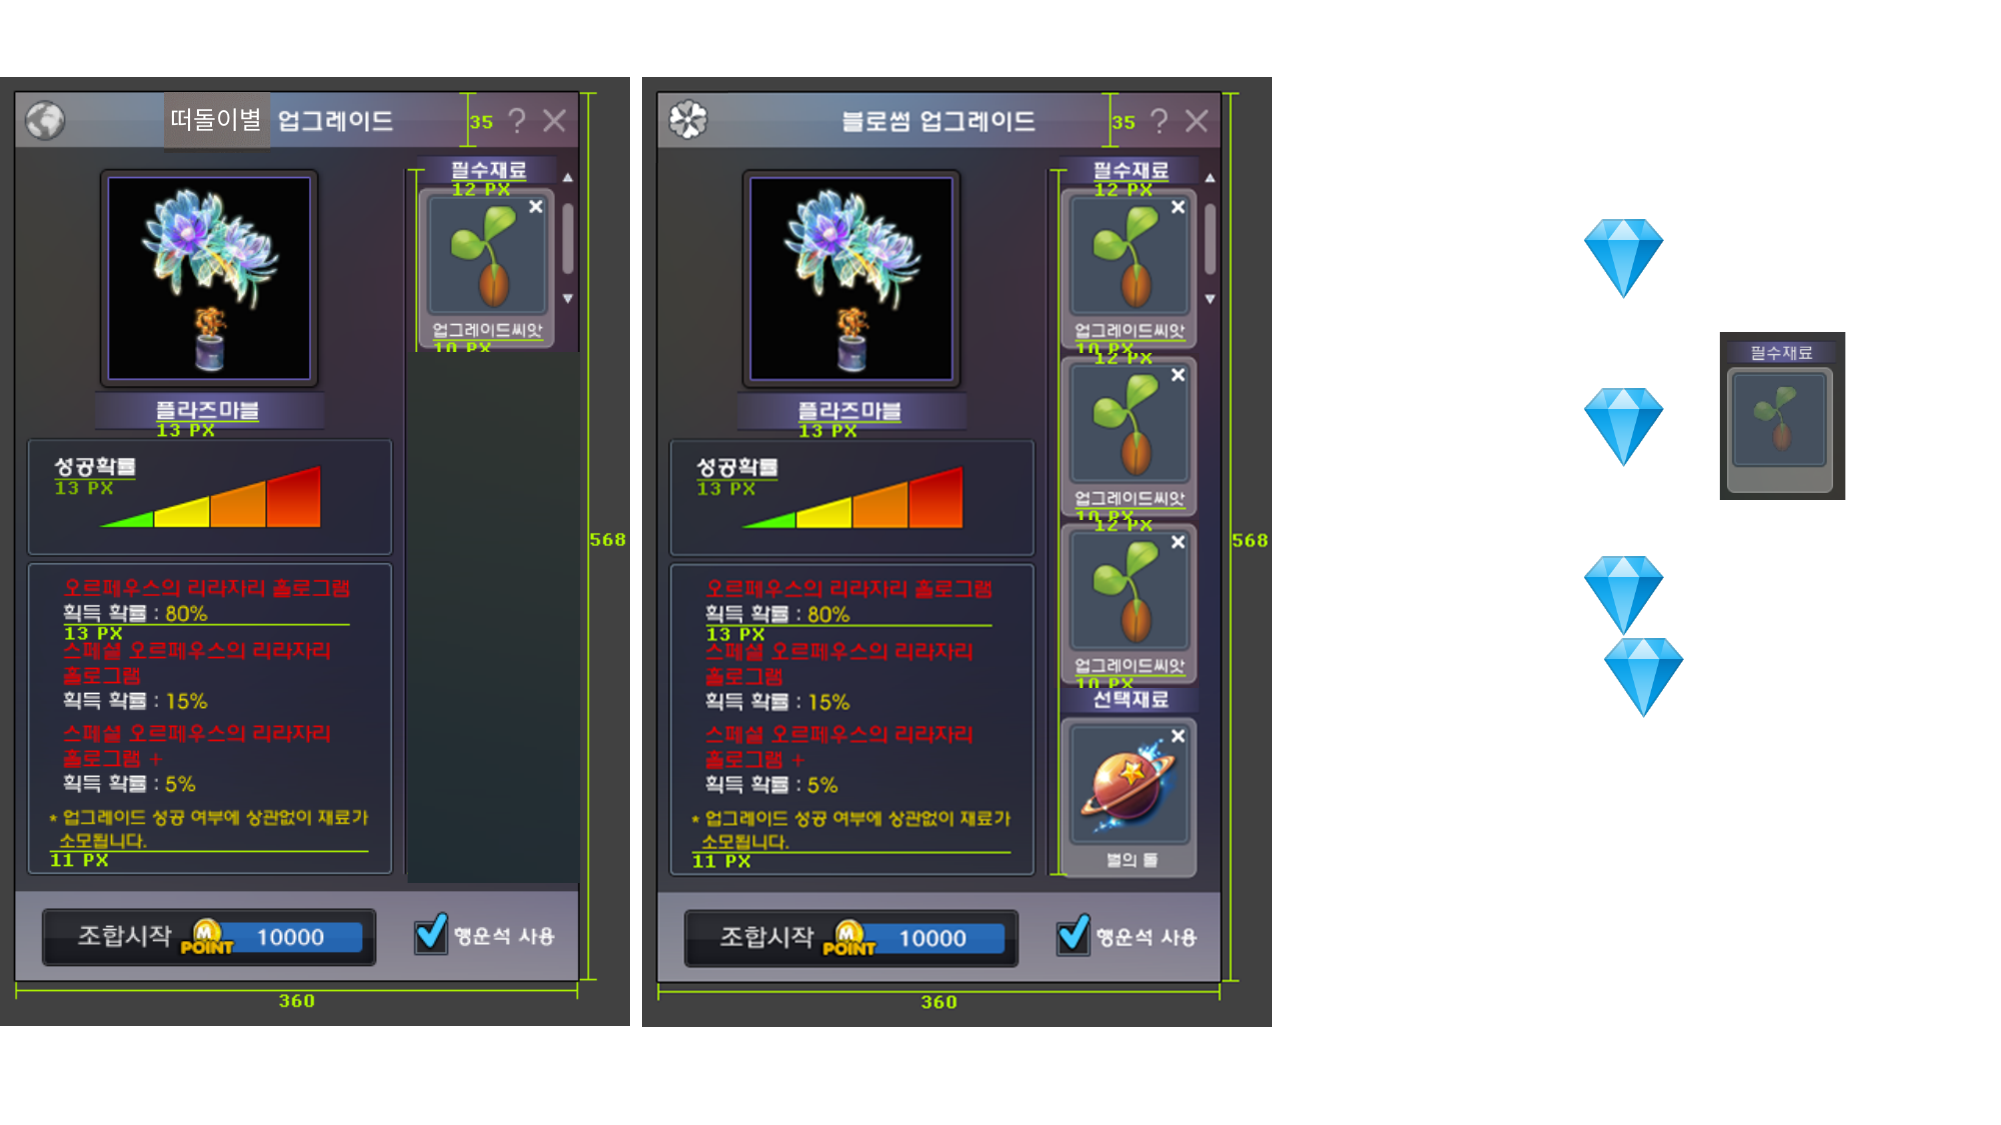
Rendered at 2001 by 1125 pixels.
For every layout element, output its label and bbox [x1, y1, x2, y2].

picture [1581, 553, 1686, 720]
picture [1581, 216, 1666, 301]
picture [0, 77, 630, 1026]
picture [1719, 332, 1846, 500]
picture [1581, 385, 1666, 469]
text_box [642, 77, 1272, 1027]
